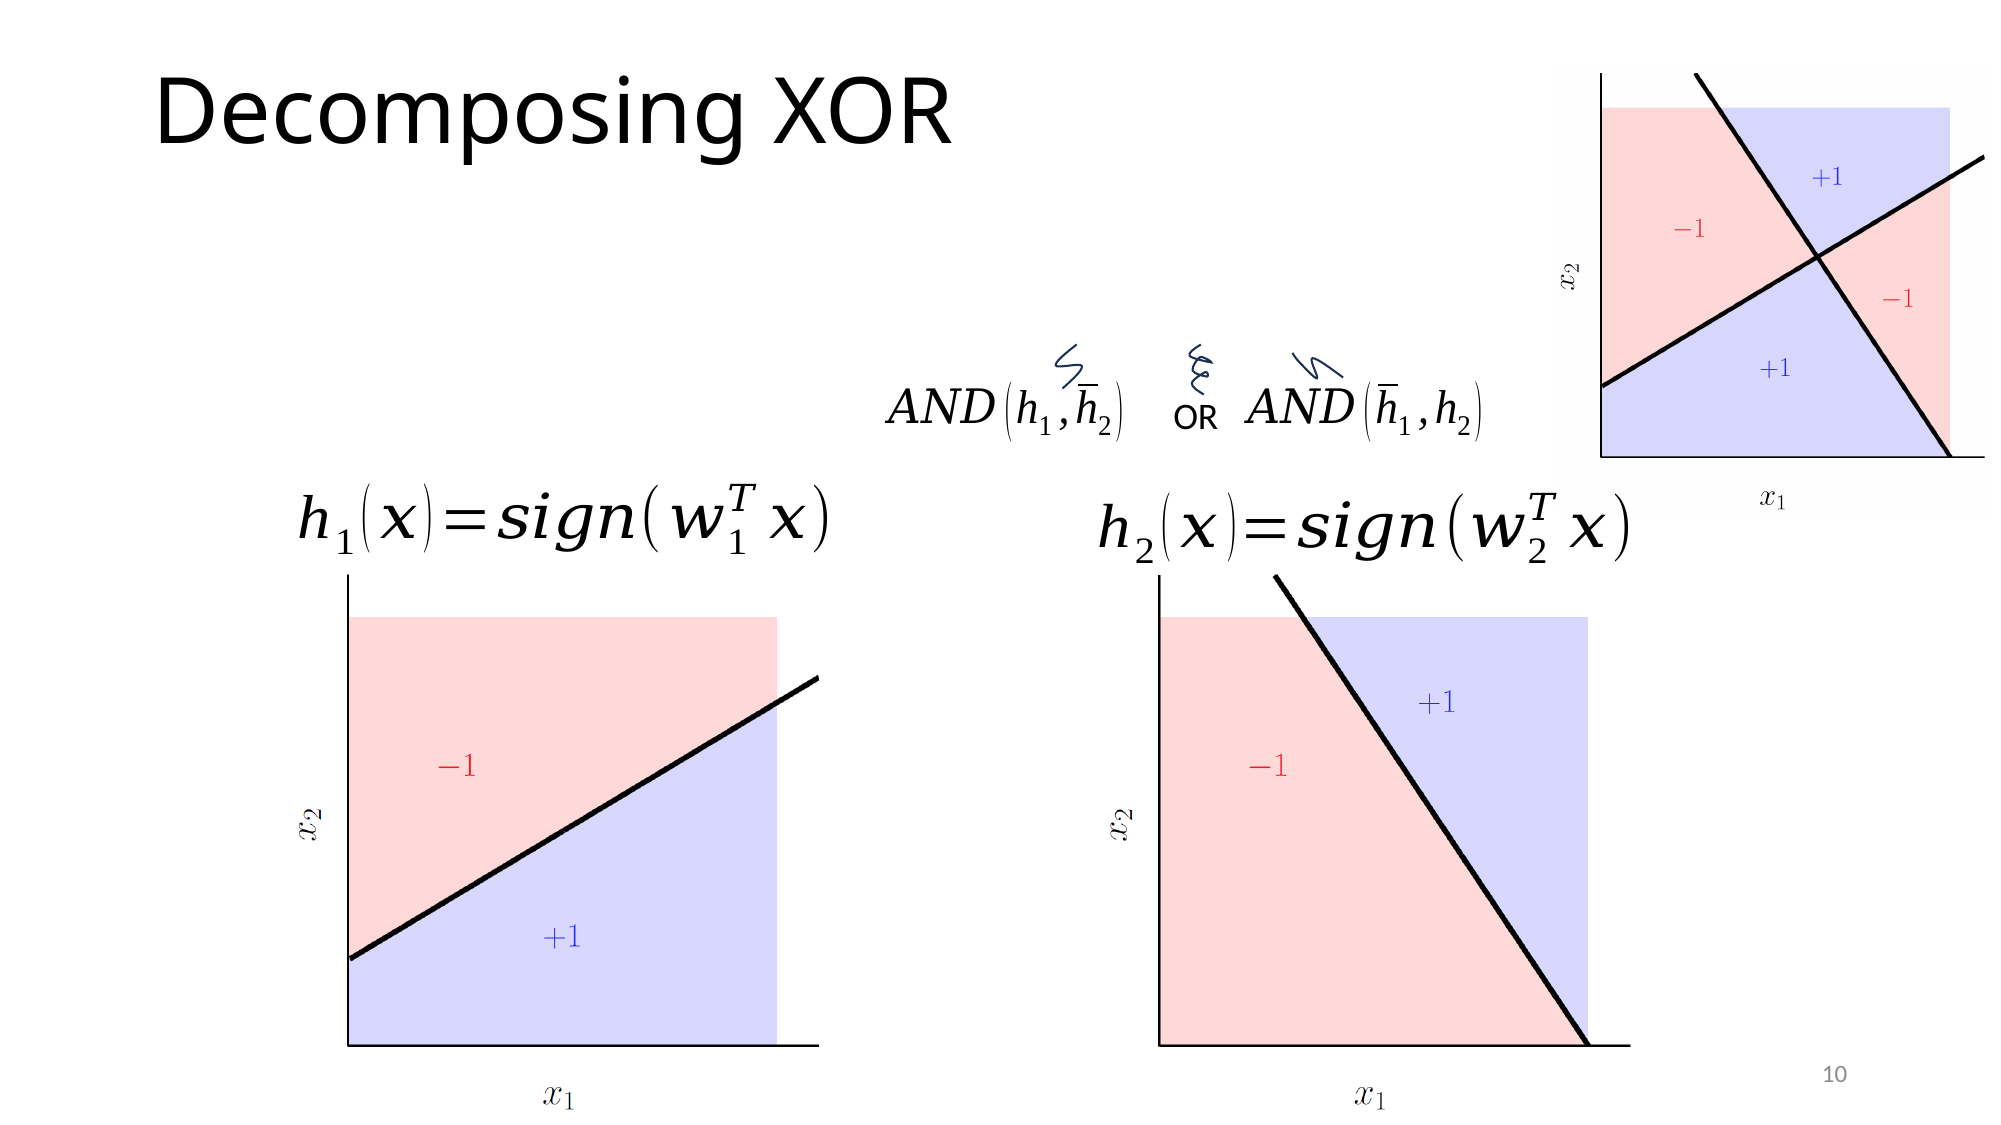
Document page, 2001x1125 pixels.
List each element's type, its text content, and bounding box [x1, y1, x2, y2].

text_box OR [1158, 384, 1234, 444]
picture [1557, 67, 1990, 514]
text_box [1291, 352, 1344, 380]
slide_number 10 [1644, 1042, 1863, 1103]
text_box [1054, 343, 1083, 390]
picture [283, 555, 849, 1120]
text_box [1188, 343, 1214, 396]
picture [1087, 555, 1644, 1120]
title Decomposing XOR [137, 5, 1863, 223]
